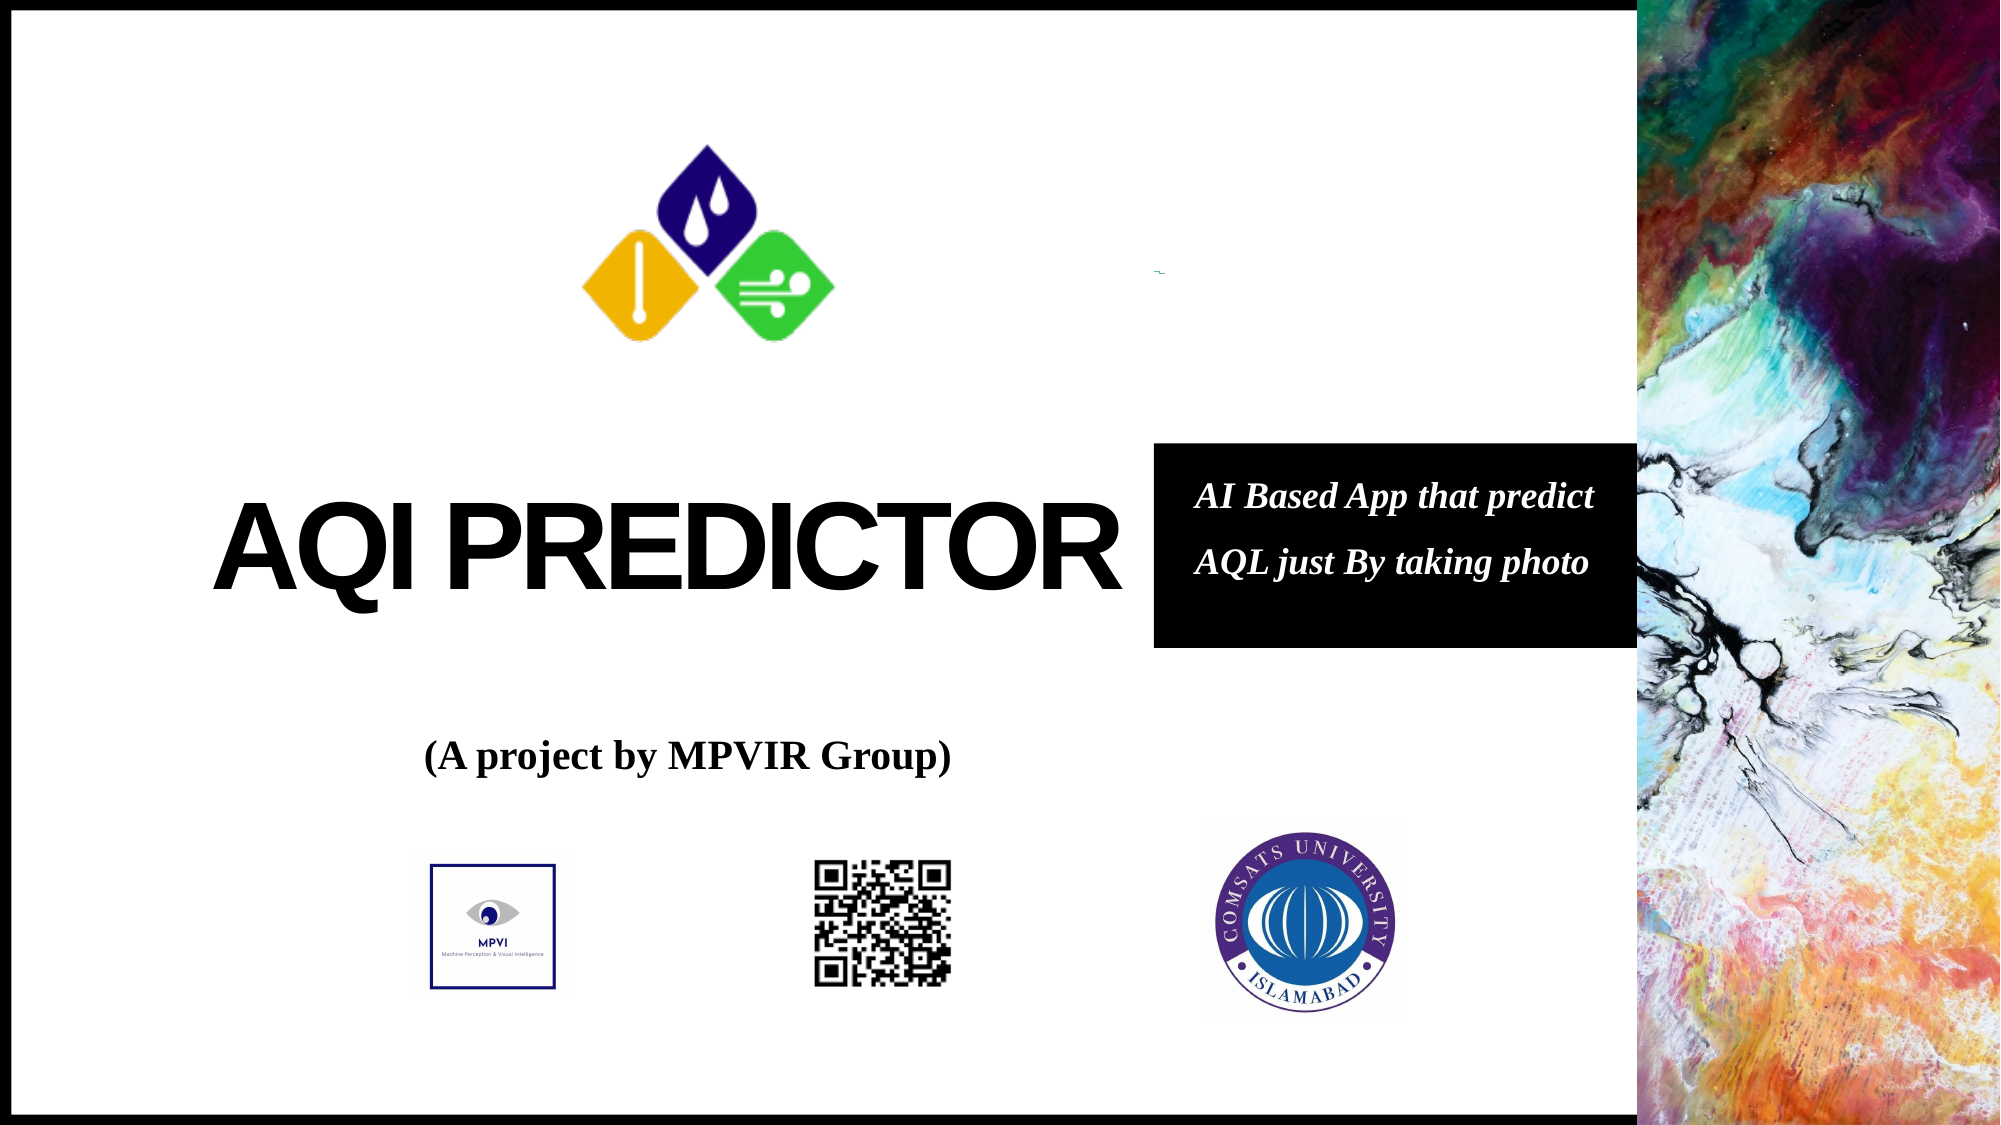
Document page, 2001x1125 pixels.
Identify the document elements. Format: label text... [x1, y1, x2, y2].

picture [573, 129, 847, 356]
picture [1202, 817, 1408, 1023]
picture [805, 851, 961, 996]
title AQI Predictor [10, 425, 1126, 700]
picture [1637, 0, 2000, 1125]
subtitle AI Based App that predict AQL just By taking photo [1153, 443, 1637, 648]
picture [414, 851, 570, 1000]
text_box (A project by MPVIR Group) [330, 734, 1046, 772]
